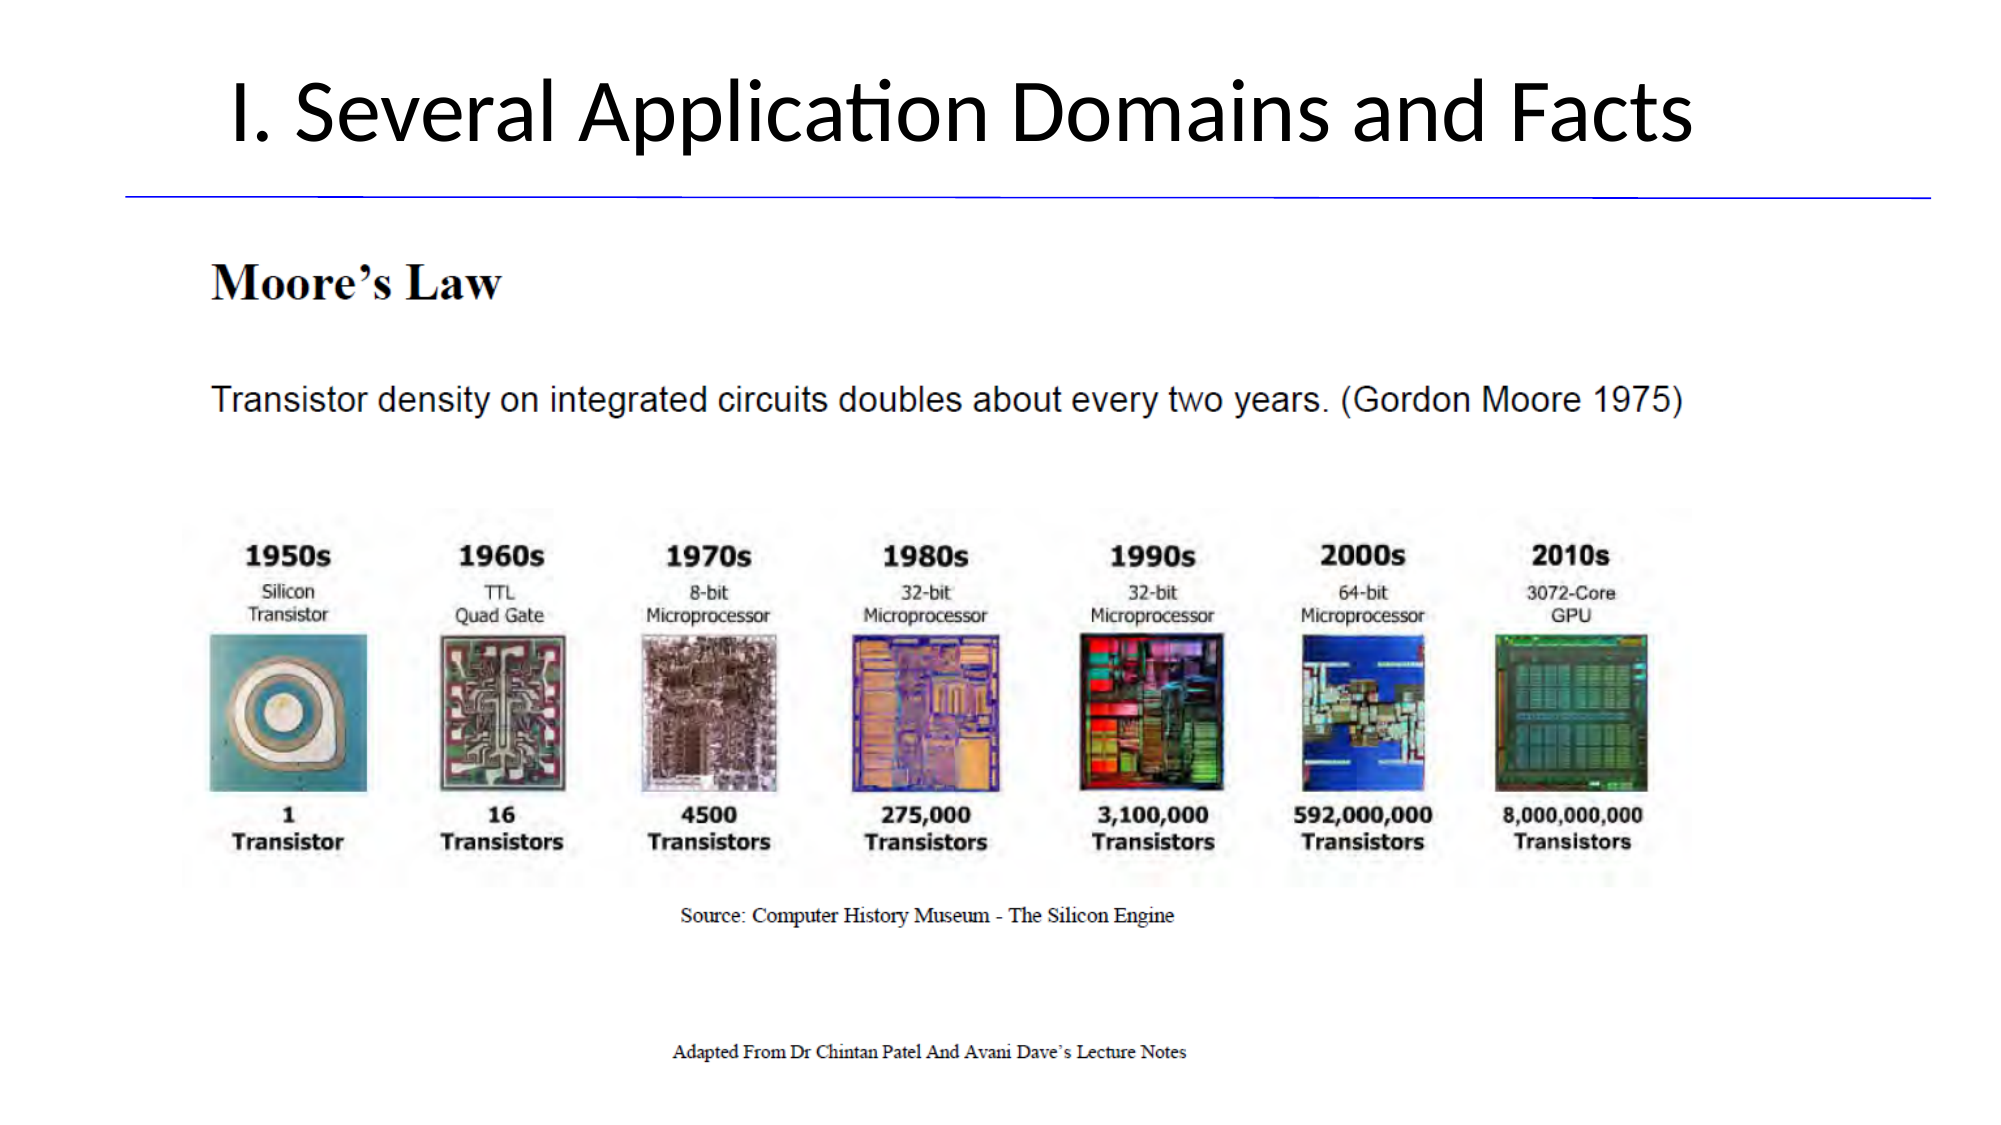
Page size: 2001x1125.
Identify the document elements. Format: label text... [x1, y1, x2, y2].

title I. Several Application Domains and Facts [212, 54, 1713, 169]
picture [182, 237, 1692, 1074]
